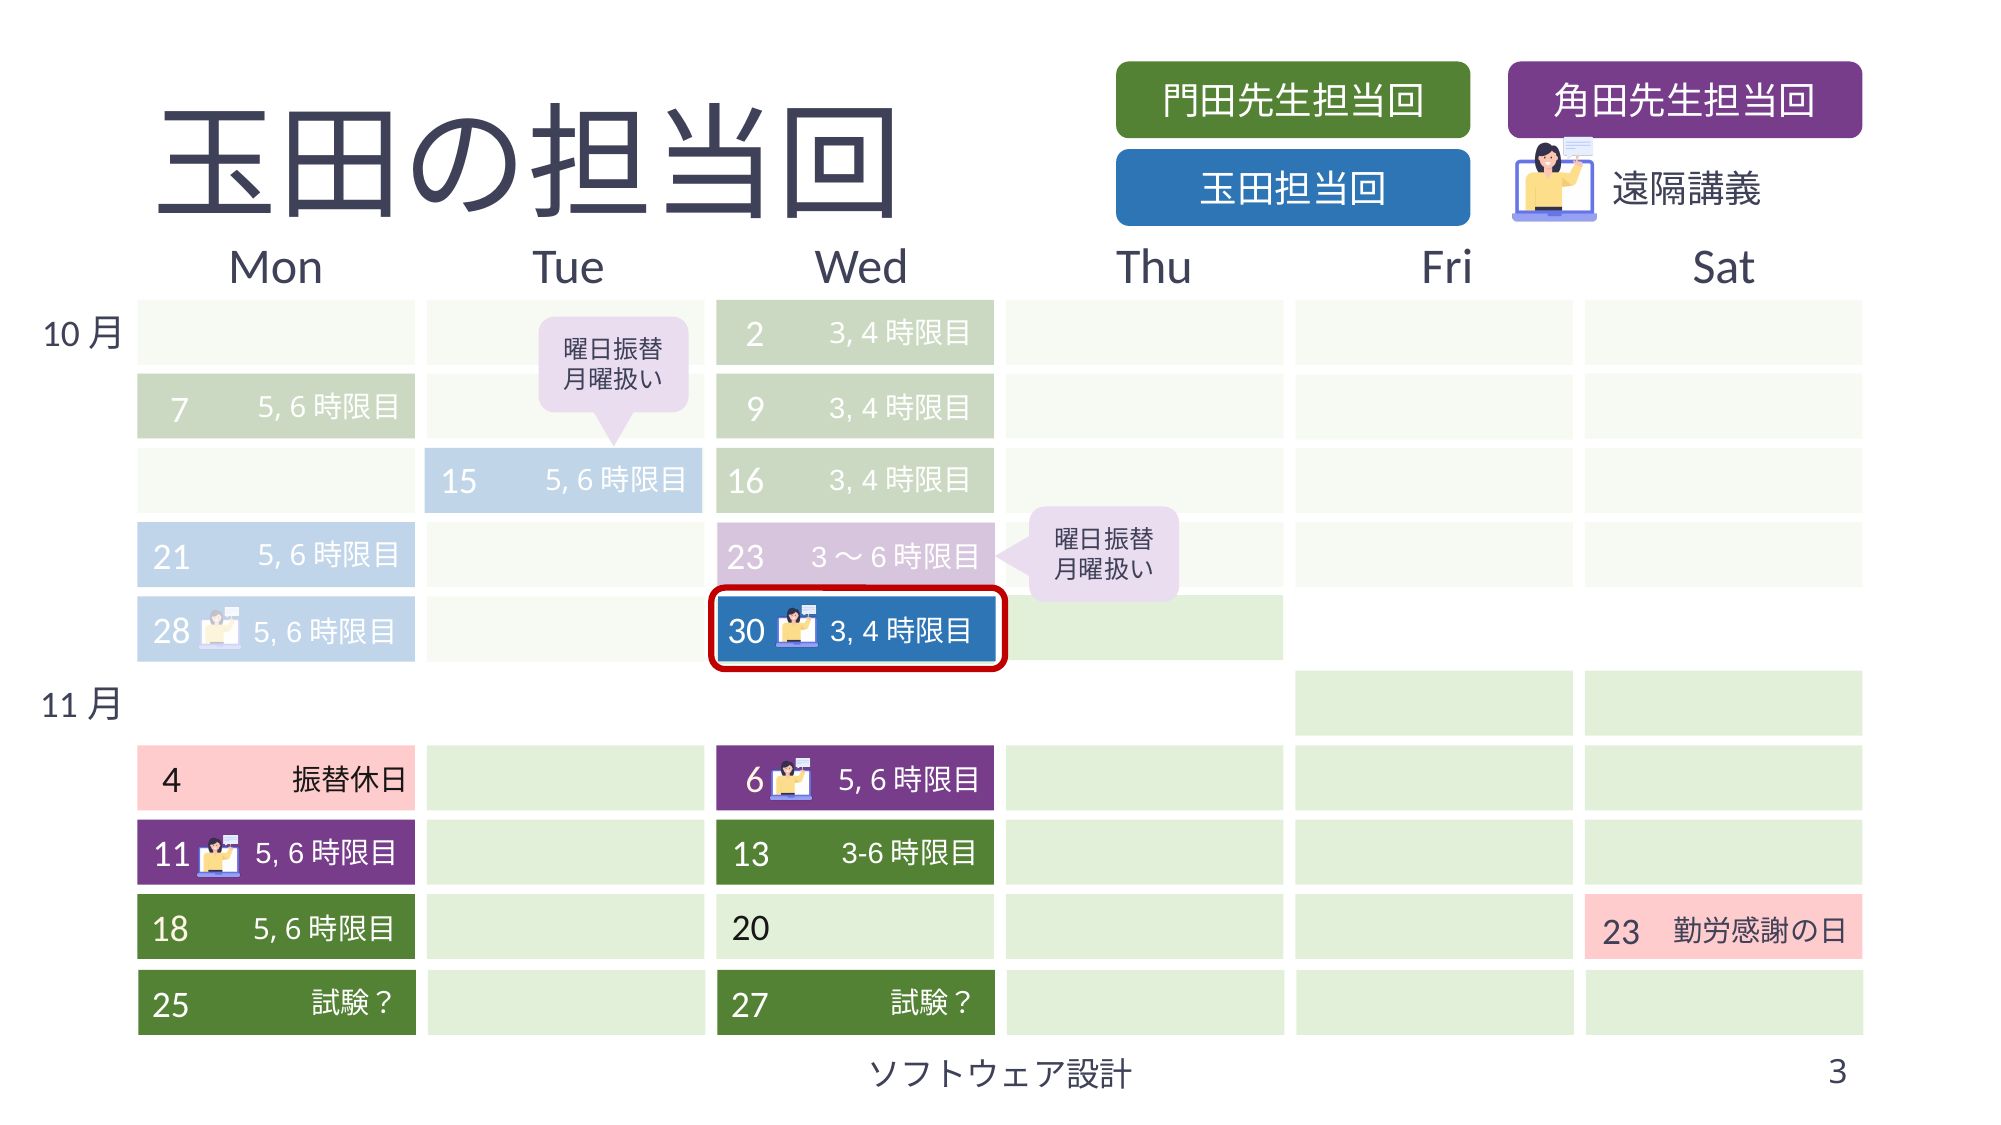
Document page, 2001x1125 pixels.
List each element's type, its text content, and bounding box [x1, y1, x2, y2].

text_box [710, 586, 1007, 671]
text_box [137, 819, 1863, 885]
picture [1506, 131, 1602, 227]
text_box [538, 316, 689, 447]
text_box Tue [517, 225, 620, 291]
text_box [994, 506, 1180, 603]
title 玉田の担当回 [137, 59, 1863, 278]
text_box [122, 291, 1891, 592]
text_box [1006, 594, 1284, 661]
text_box 10月 [27, 302, 122, 362]
text_box 角田先生担当回 [1506, 60, 1864, 140]
footer ソフトウェア設計 [662, 1042, 1338, 1103]
text_box [1294, 670, 1574, 737]
text_box Wed [799, 225, 924, 291]
text_box 11月 [25, 672, 140, 733]
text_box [135, 894, 1865, 961]
text_box Fri [1406, 225, 1489, 291]
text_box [712, 596, 996, 662]
slide_number 3 [1412, 1042, 1863, 1103]
picture [196, 603, 244, 652]
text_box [424, 447, 705, 513]
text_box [136, 969, 1864, 1035]
text_box 門田先生担当回 [1115, 60, 1472, 140]
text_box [137, 596, 415, 662]
text_box [1584, 670, 1863, 737]
text_box Thu [1101, 225, 1208, 291]
text_box Mon [213, 225, 339, 291]
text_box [137, 745, 1863, 811]
text_box [122, 592, 711, 663]
picture [767, 755, 815, 803]
text_box 玉田担当回 [1115, 148, 1472, 227]
text_box 遠隔講義 [1602, 157, 1778, 217]
text_box Sat [1677, 225, 1771, 291]
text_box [137, 373, 418, 439]
